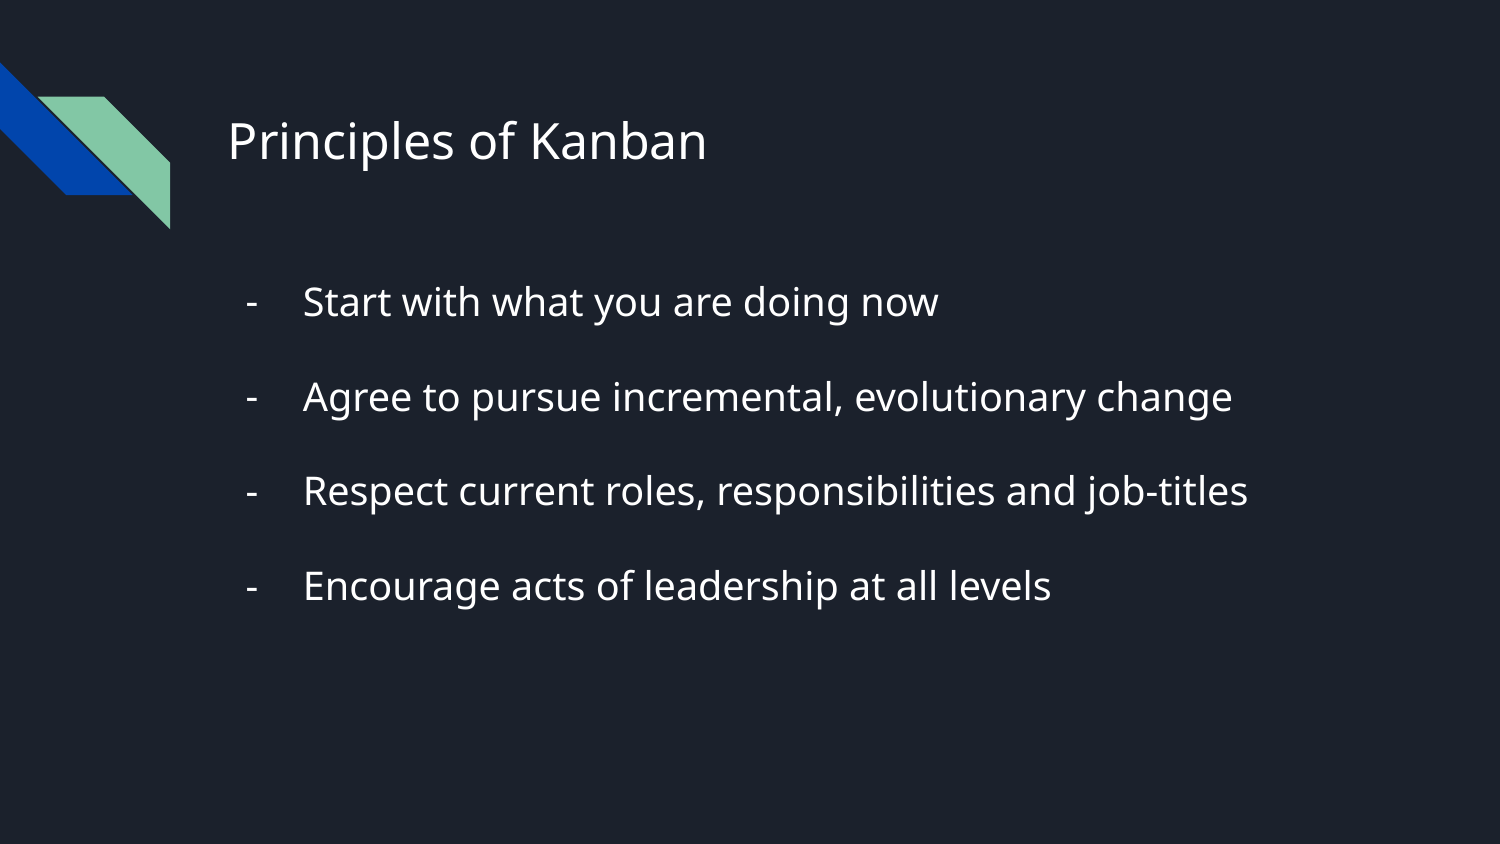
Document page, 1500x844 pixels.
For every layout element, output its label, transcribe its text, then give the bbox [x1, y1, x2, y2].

list Start with what you are doing now Agree to pursue incremental, evolutionary change Respect current roles, responsibilities and job-titles Encourage acts of leadership at all levels [212, 214, 1368, 835]
title Principles of Kanban [212, 64, 1368, 214]
